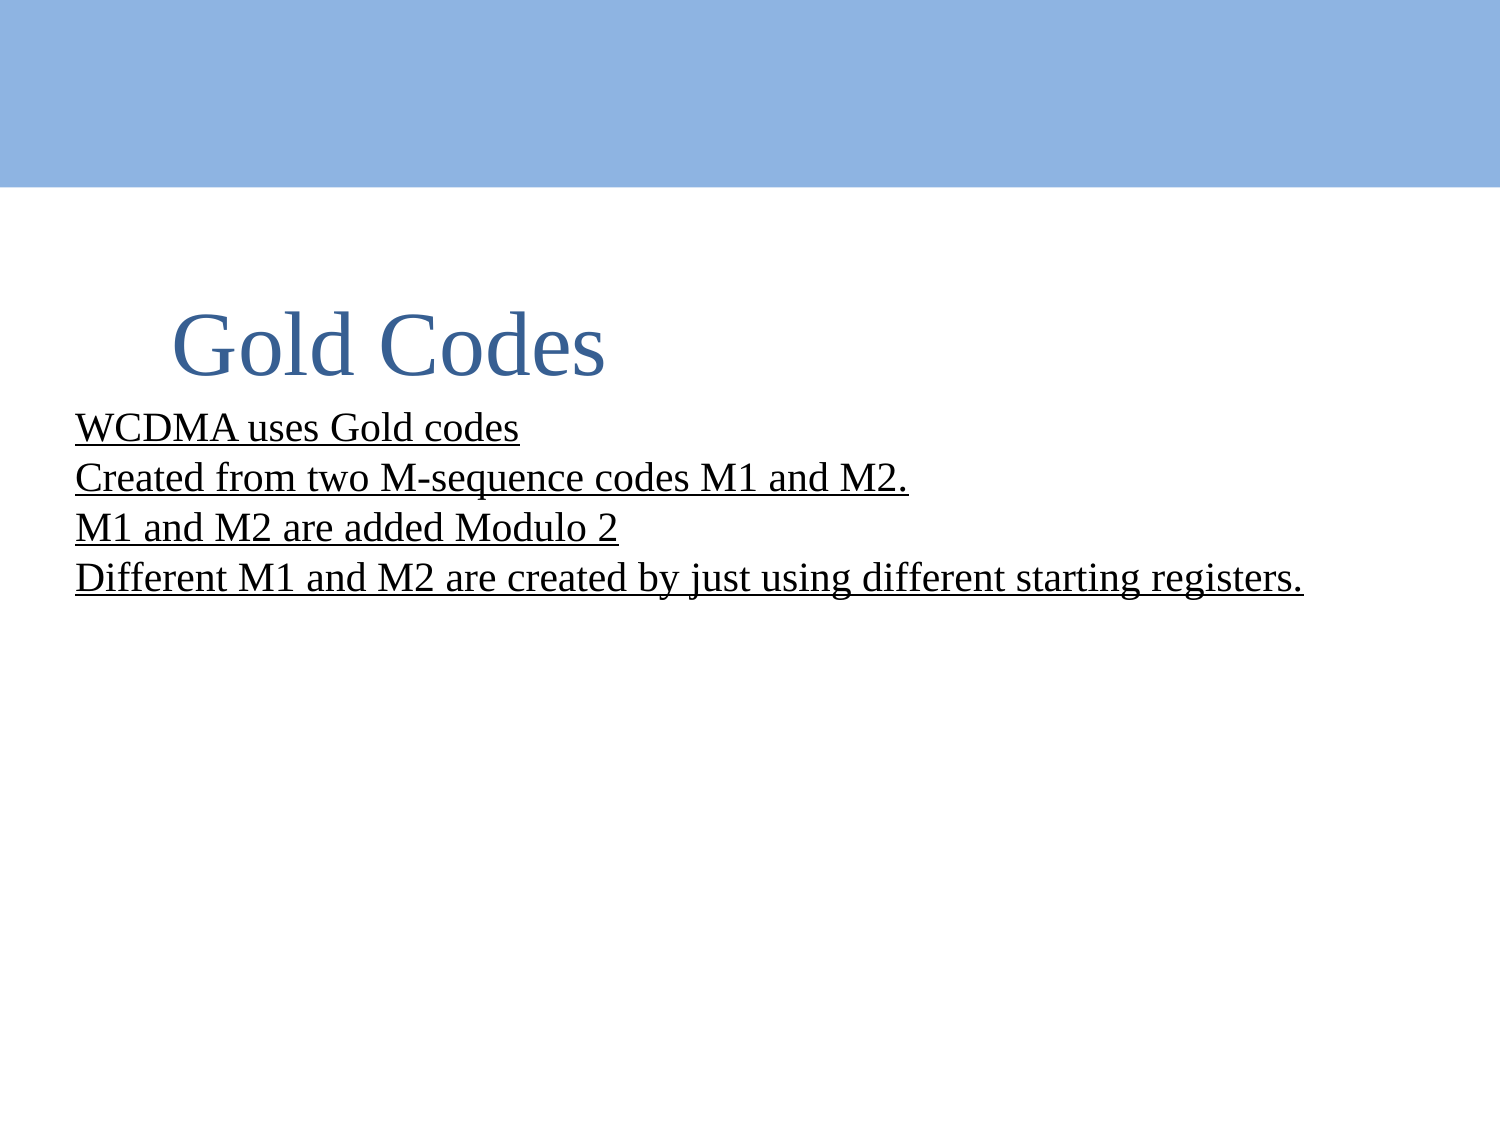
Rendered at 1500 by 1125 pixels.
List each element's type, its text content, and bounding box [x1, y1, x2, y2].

title Gold Codes [171, 283, 1328, 399]
list WCDMA uses Gold codes Created from two M-sequence codes M1 and M2. M1 and M2 are added Modulo 2 Different M1 and M2 are created by just using different starting registers. [75, 399, 1410, 1038]
